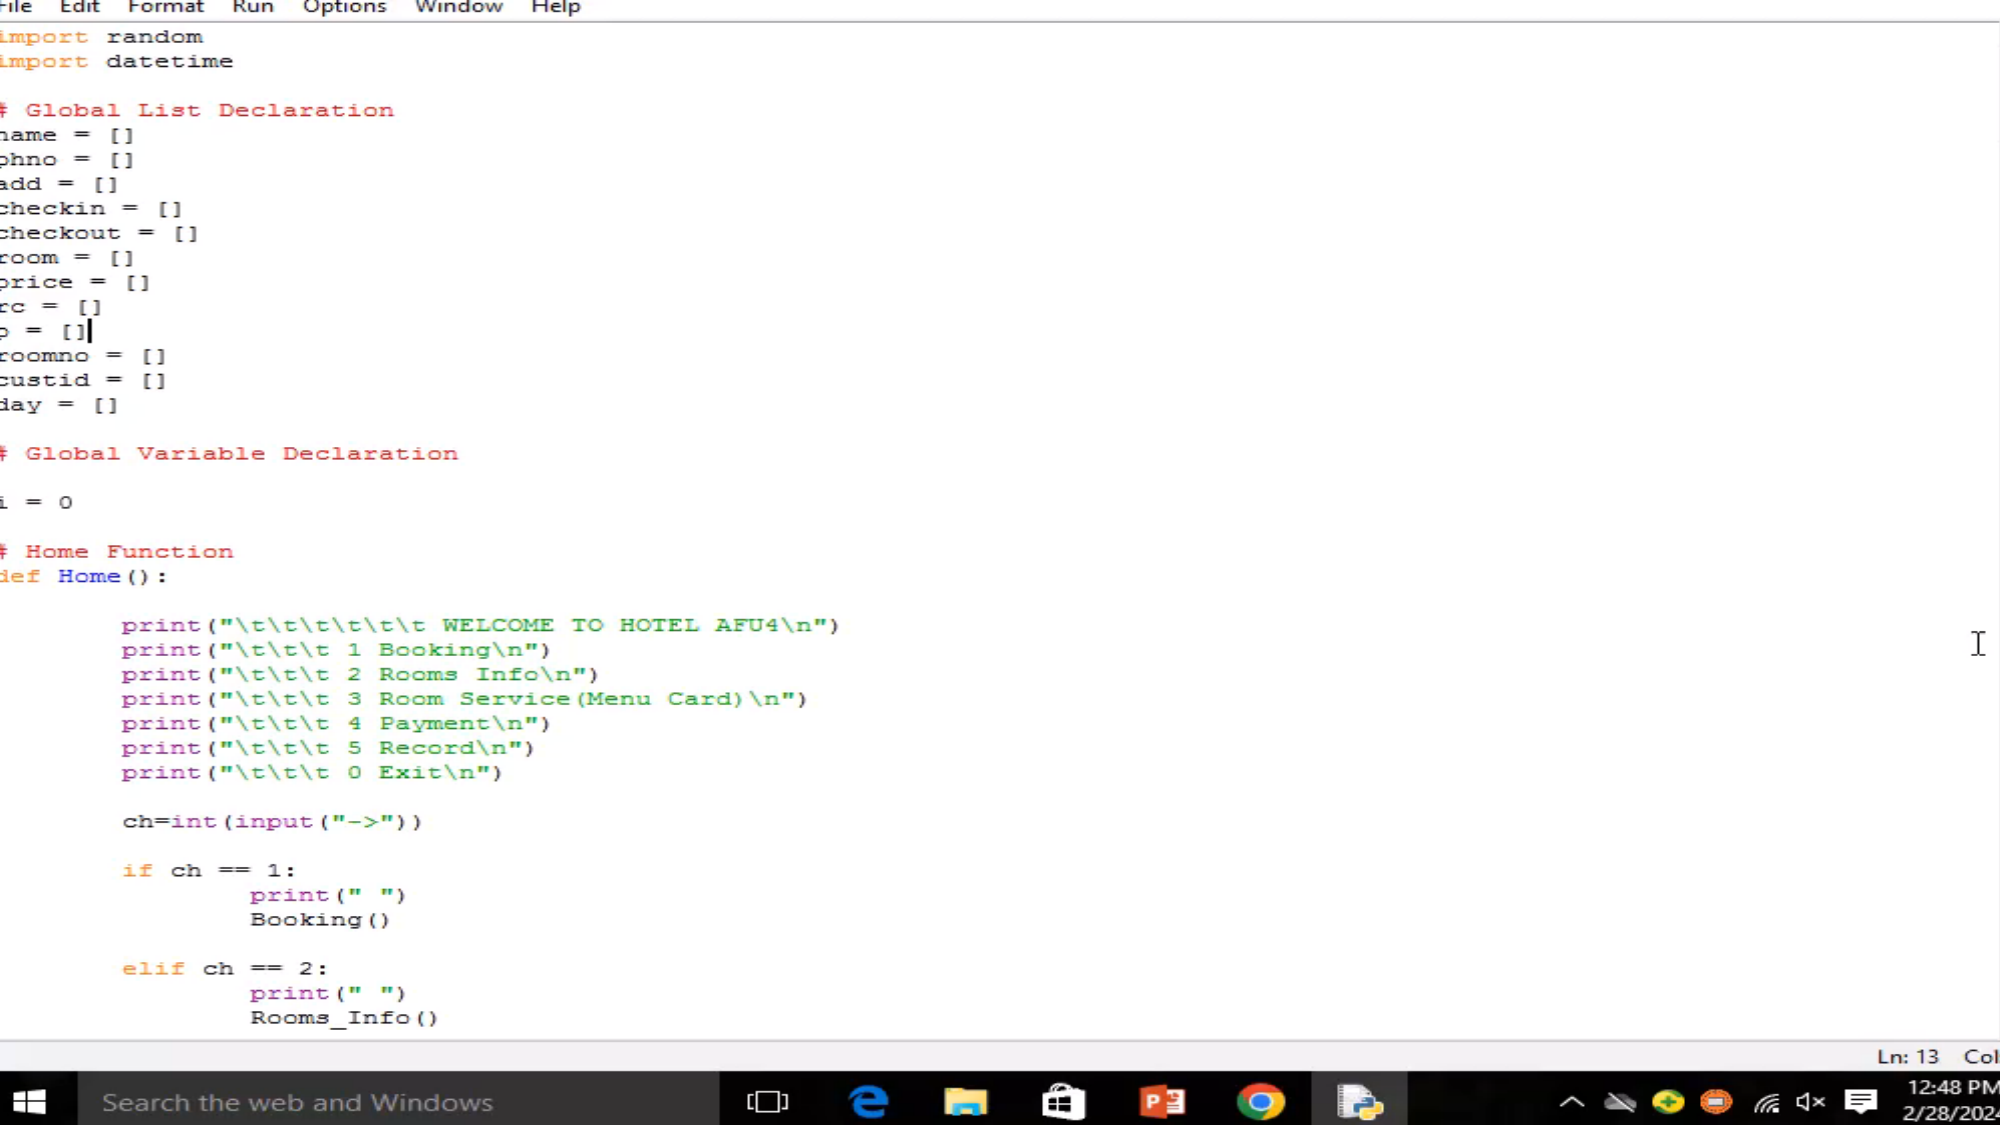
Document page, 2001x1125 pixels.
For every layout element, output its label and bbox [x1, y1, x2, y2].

text_box [0, 0, 2000, 1125]
